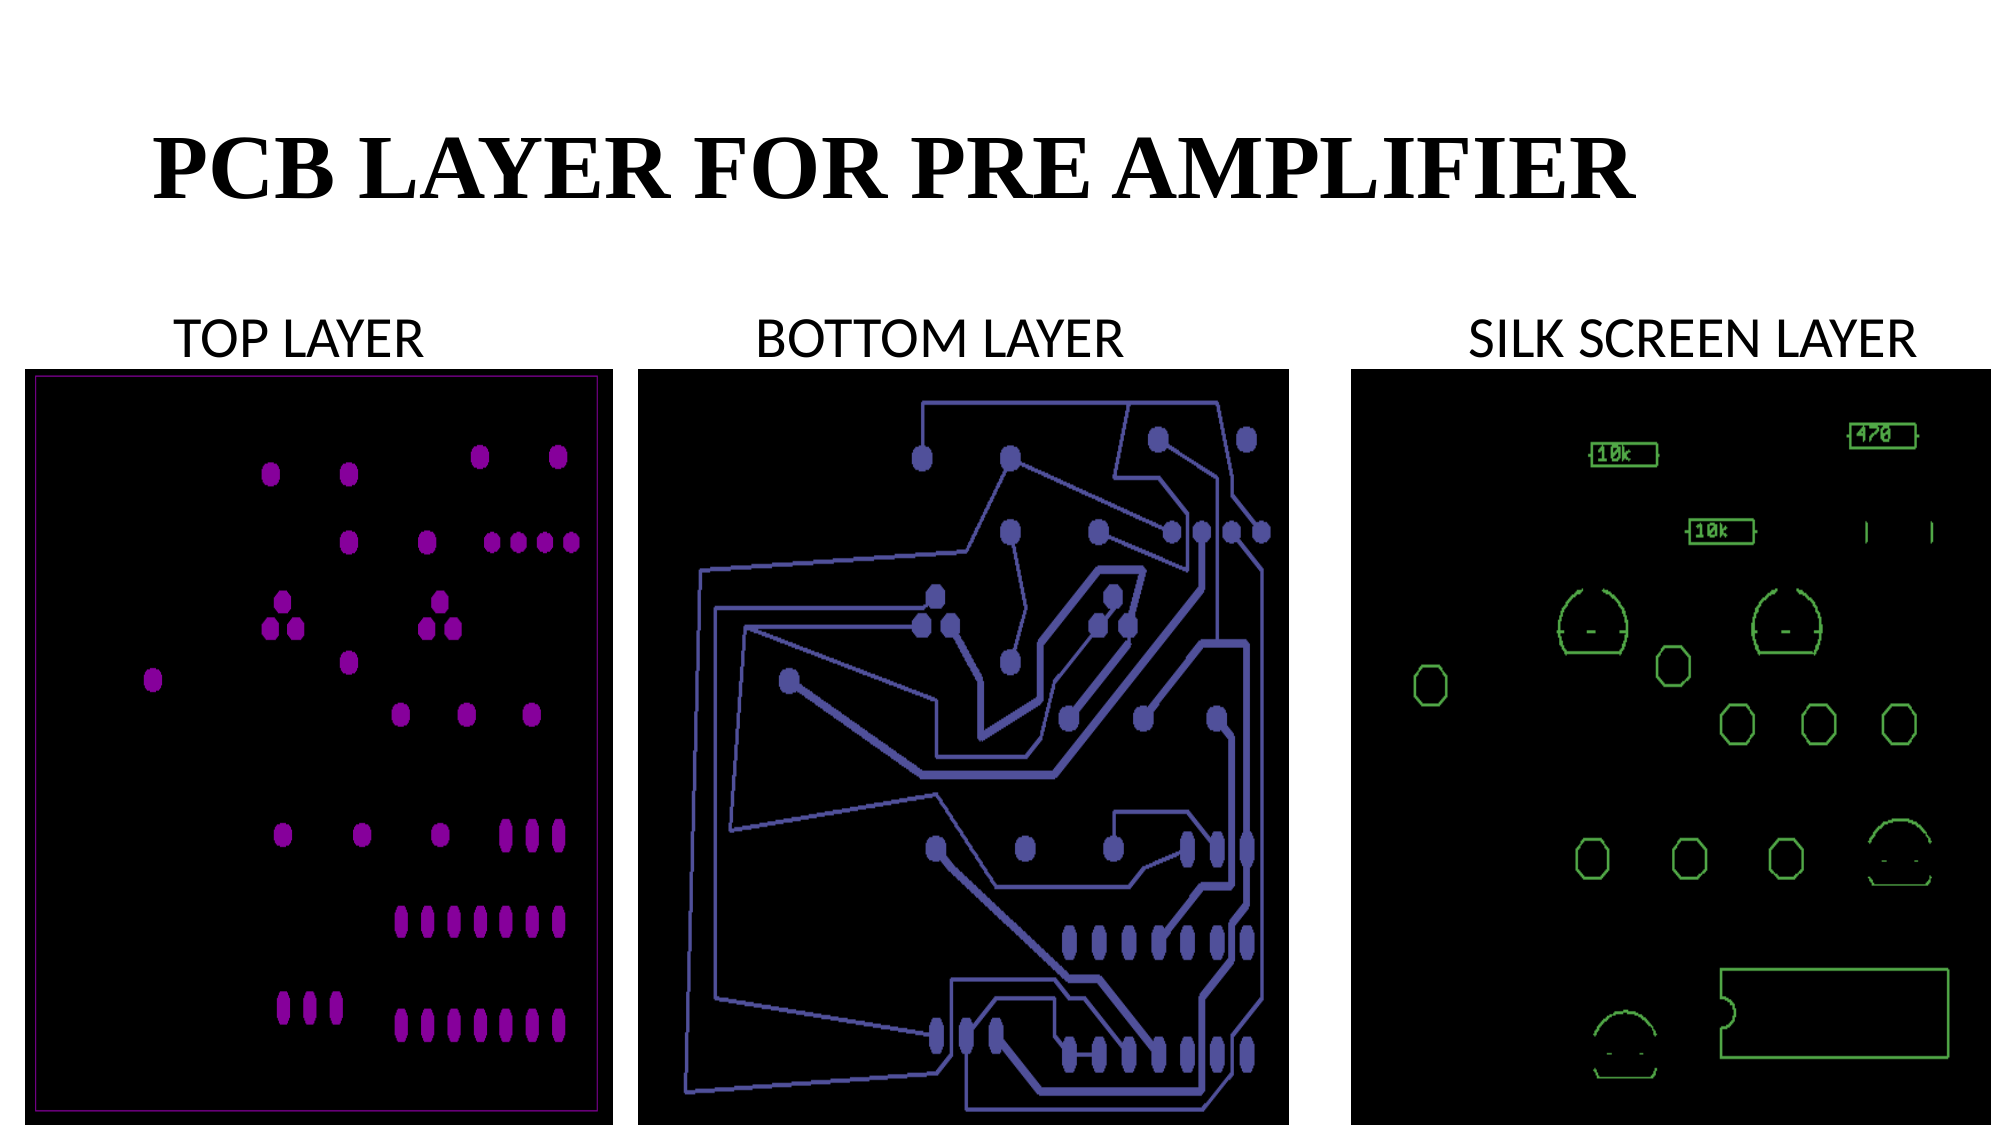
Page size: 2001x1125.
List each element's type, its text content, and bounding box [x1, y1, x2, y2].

list TOP LAYER BOTTOM LAYER SILK SCREEN LAYER [0, 299, 1991, 1125]
picture [637, 369, 1289, 1125]
picture [25, 369, 613, 1125]
picture [1350, 369, 1991, 1125]
title PCB LAYER FOR PRE AMPLIFIER [137, 59, 1863, 278]
